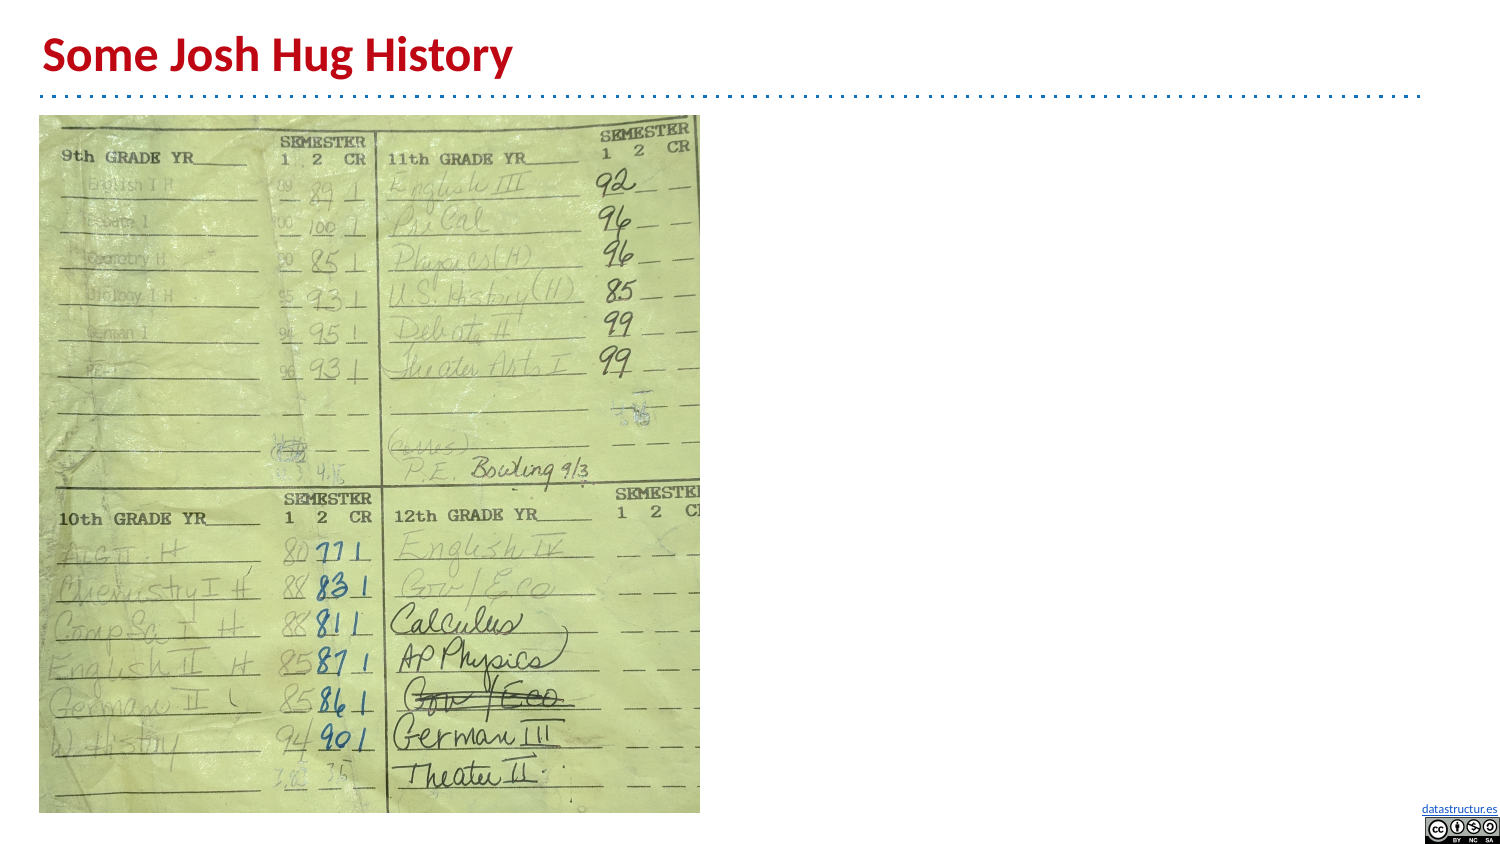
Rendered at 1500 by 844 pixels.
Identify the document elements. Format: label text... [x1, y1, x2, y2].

title Some Josh Hug History [27, 15, 1378, 97]
picture [39, 114, 700, 814]
picture [1425, 817, 1500, 844]
